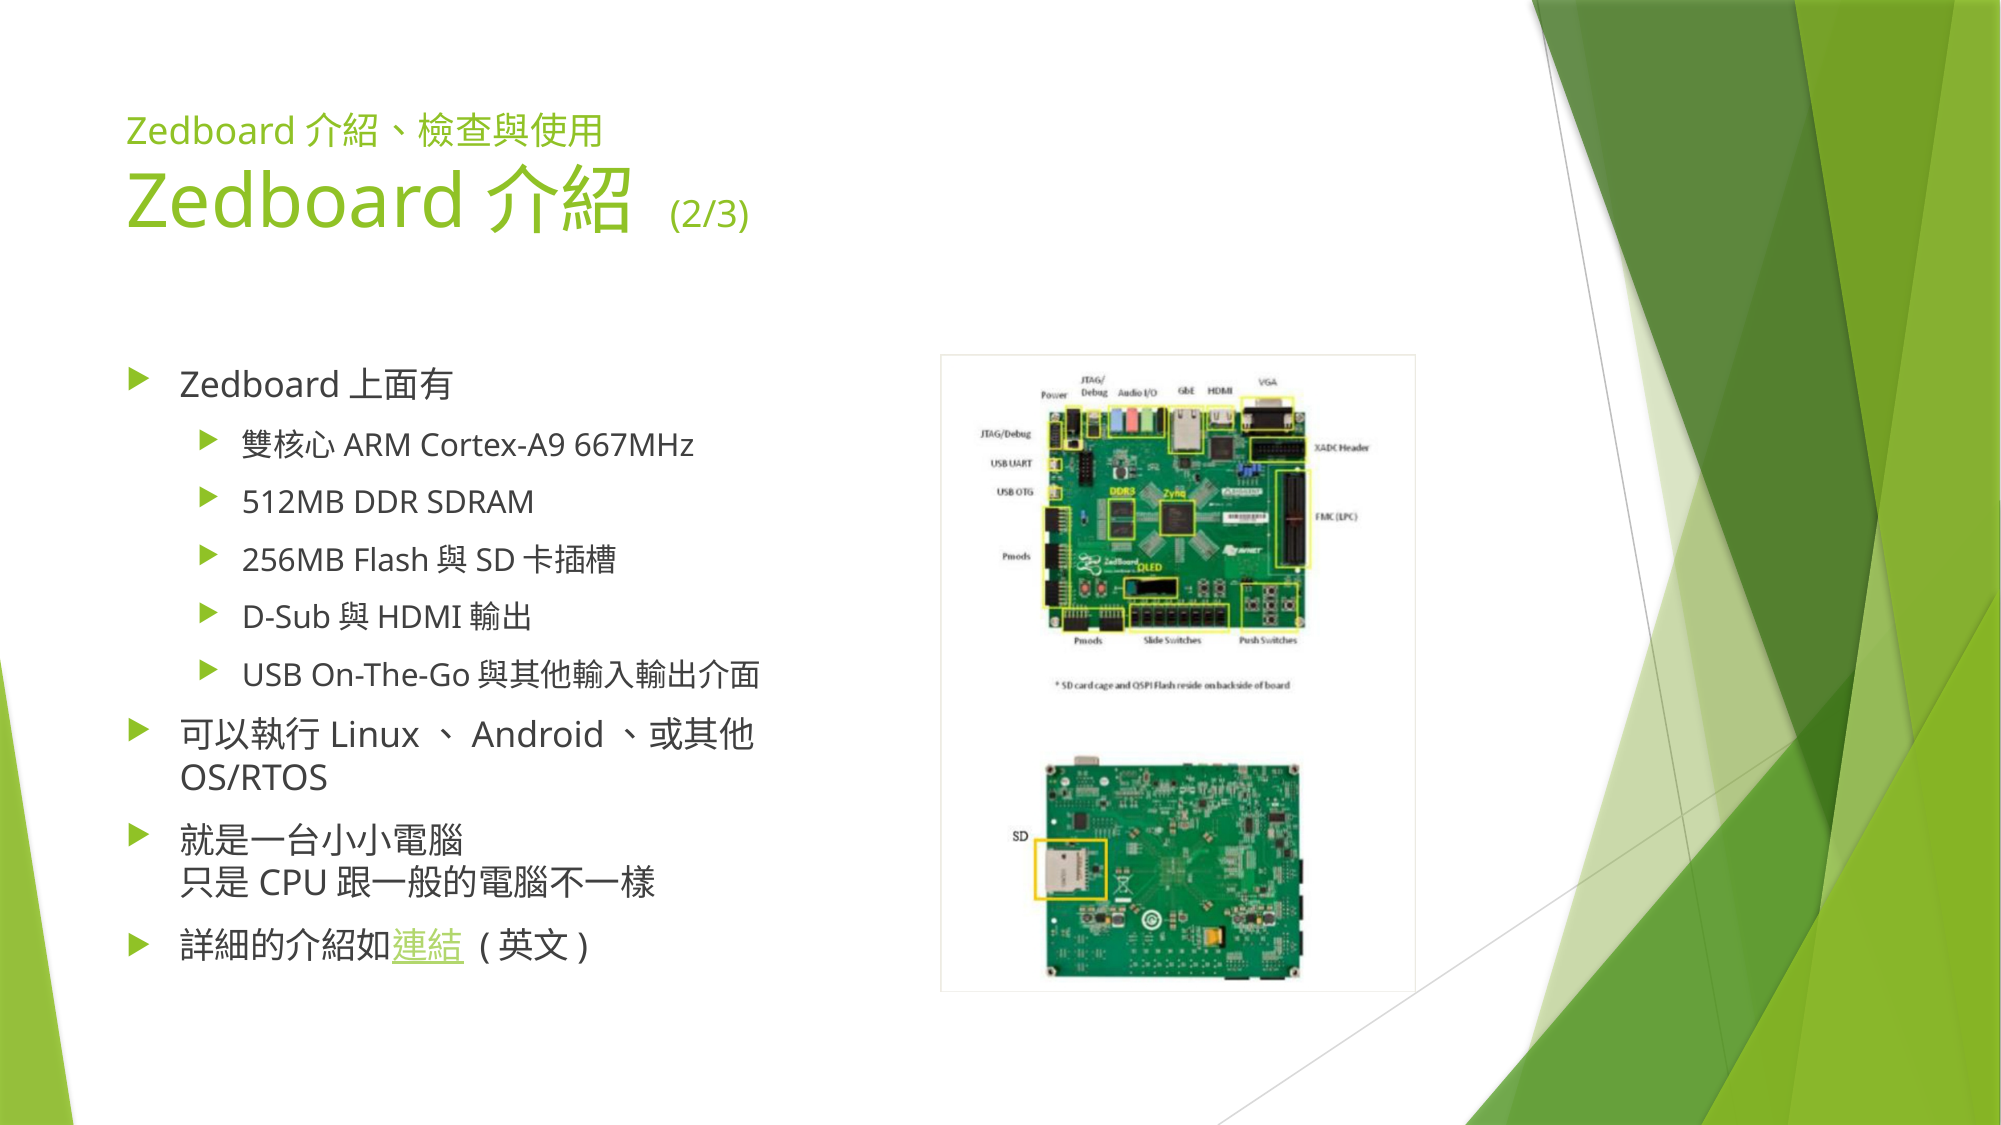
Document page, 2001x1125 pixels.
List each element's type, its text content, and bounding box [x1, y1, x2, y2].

list Zedboard上面有 雙核心ARM Cortex-A9 667MHz 512MB DDR SDRAM 256MB Flash與SD卡插槽 D-Sub與HDMI輸出 USB On-The-Go與其他輸入輸出介面 可以執行Linux、Android、或其他OS/RTOS 就是一台小小電腦 只是CPU跟一般的電腦不一樣 詳細的介紹如連結 (英文) [111, 354, 798, 992]
title Zedboard介紹、檢查與使用 Zedboard介紹 (2/3) [111, 99, 1522, 317]
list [939, 353, 1417, 992]
